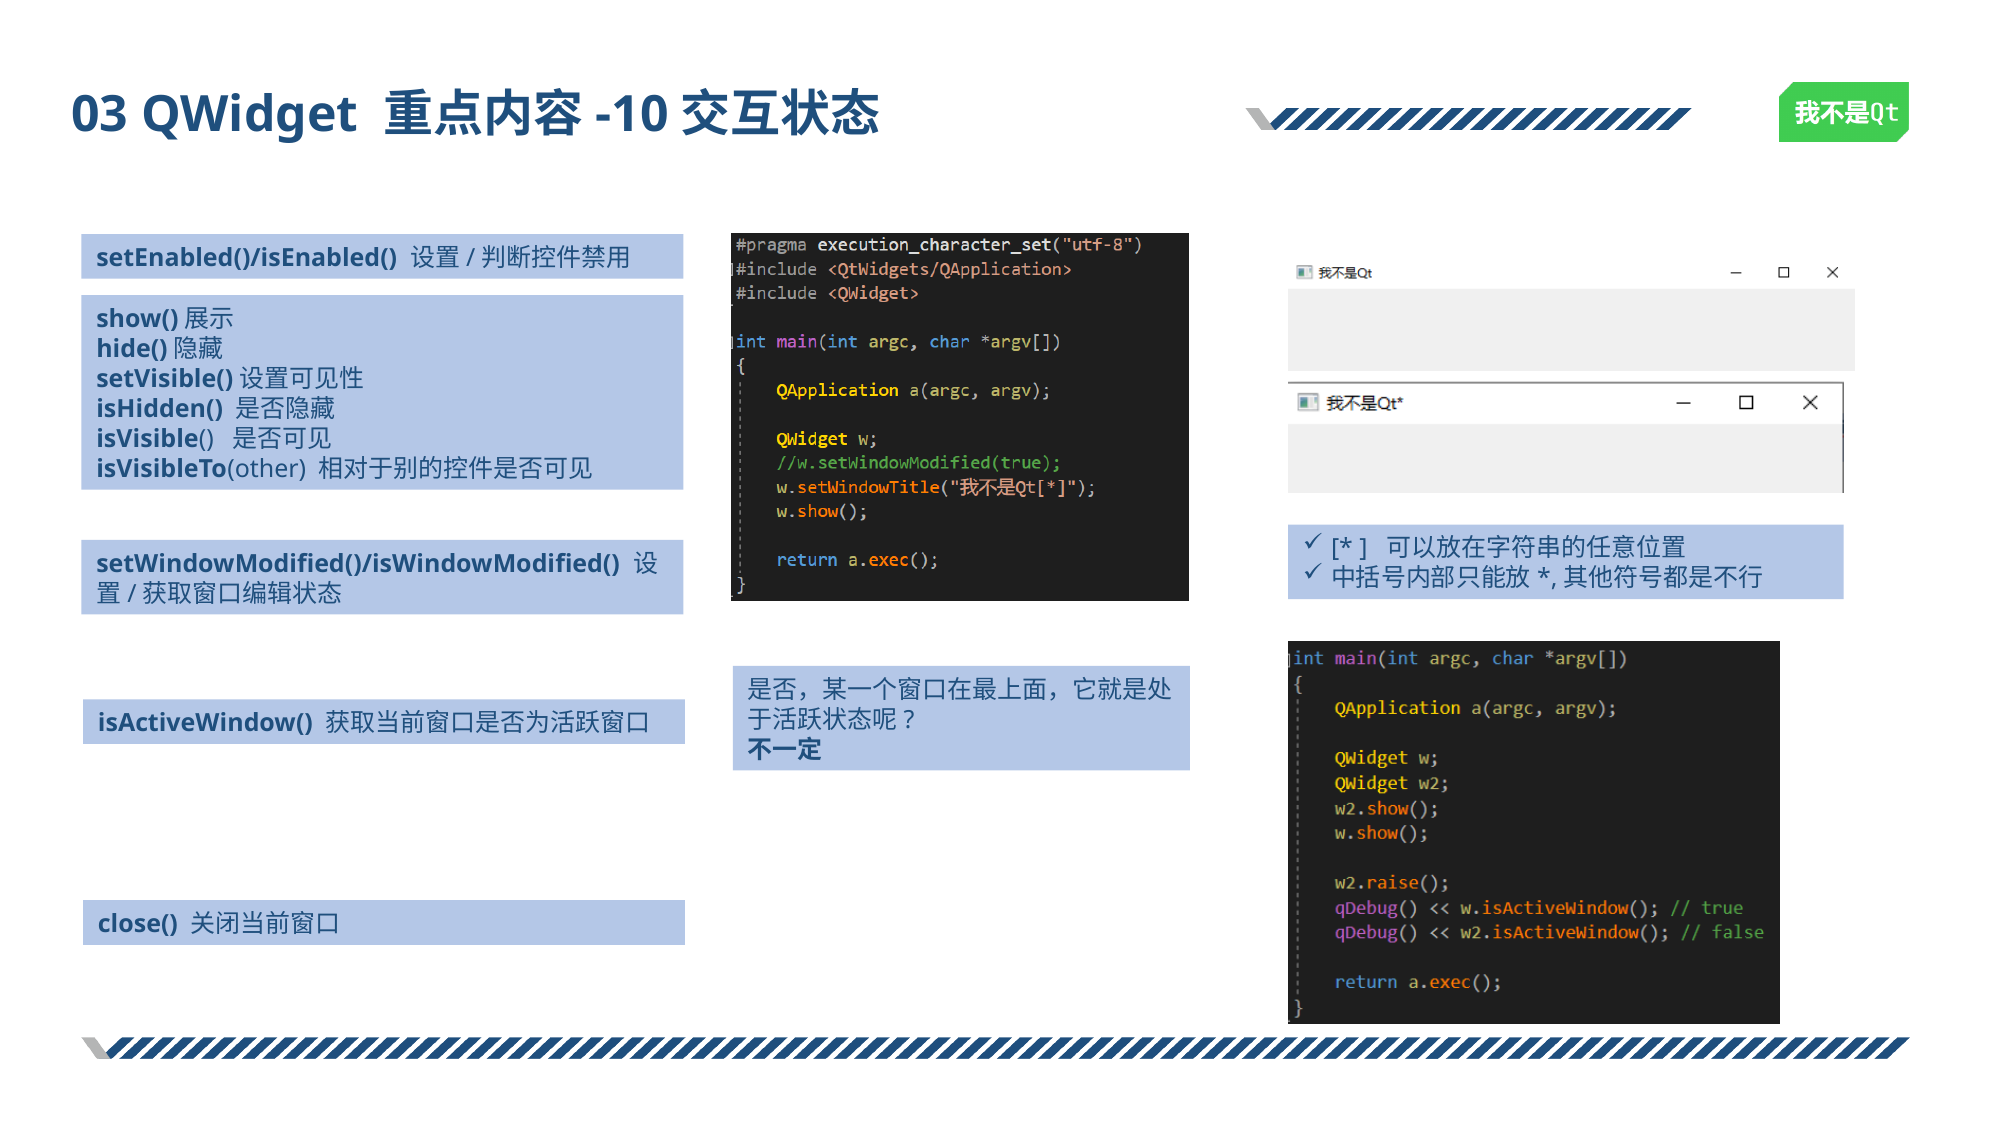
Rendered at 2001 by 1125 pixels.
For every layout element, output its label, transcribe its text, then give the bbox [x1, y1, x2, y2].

text_box close() 关闭当前窗口 [83, 900, 685, 945]
picture [1288, 641, 1780, 1025]
text_box 03 QWidget 重点内容-10交互状态 [56, 73, 896, 149]
picture [1779, 82, 1909, 142]
picture [1245, 108, 1692, 130]
picture [1288, 381, 1844, 493]
text_box show()展示 hide()隐藏 setVisible()设置可见性 isHidden() 是否隐藏 isVisible() 是否可见 isVisibleTo(other) 相对于别的控件是否可见 [81, 295, 684, 490]
picture [731, 233, 1189, 601]
text_box 是否，某一个窗口在最上面，它就是处于活跃状态呢? 不一定 [732, 665, 1190, 771]
text_box setEnabled()/isEnabled() 设置/判断控件禁用 [81, 234, 684, 279]
text_box [* ] 可以放在字符串的任意位置 中括号内部只能放*,其他符号都是不行 [1288, 524, 1844, 600]
picture [81, 1037, 1910, 1059]
text_box setWindowModified()/isWindowModified() 设置/获取窗口编辑状态 [81, 539, 684, 615]
text_box isActiveWindow() 获取当前窗口是否为活跃窗口 [83, 699, 685, 744]
picture [1288, 259, 1855, 371]
